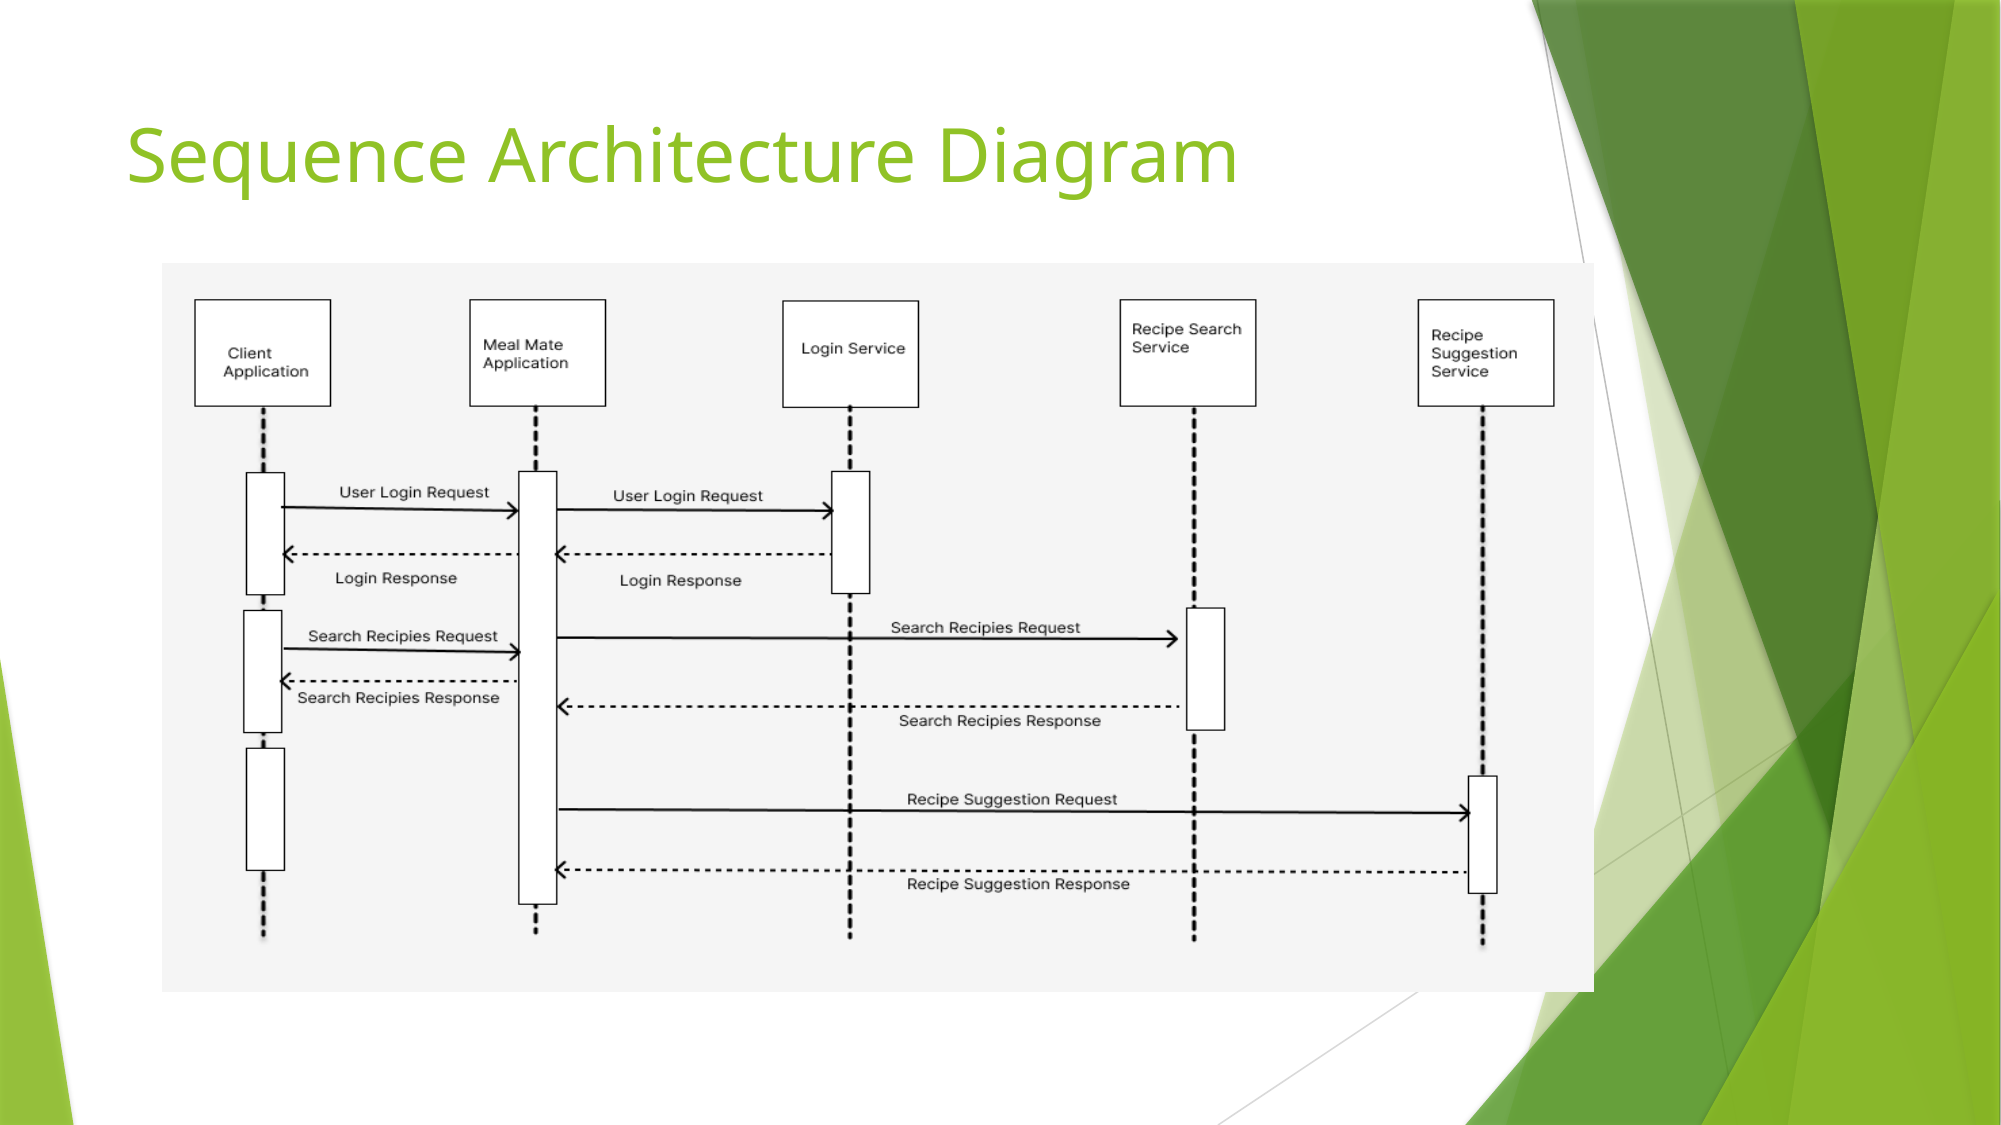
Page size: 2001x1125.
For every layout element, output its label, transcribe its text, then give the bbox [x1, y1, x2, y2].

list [161, 263, 1595, 992]
title Sequence Architecture Diagram [111, 99, 1522, 317]
